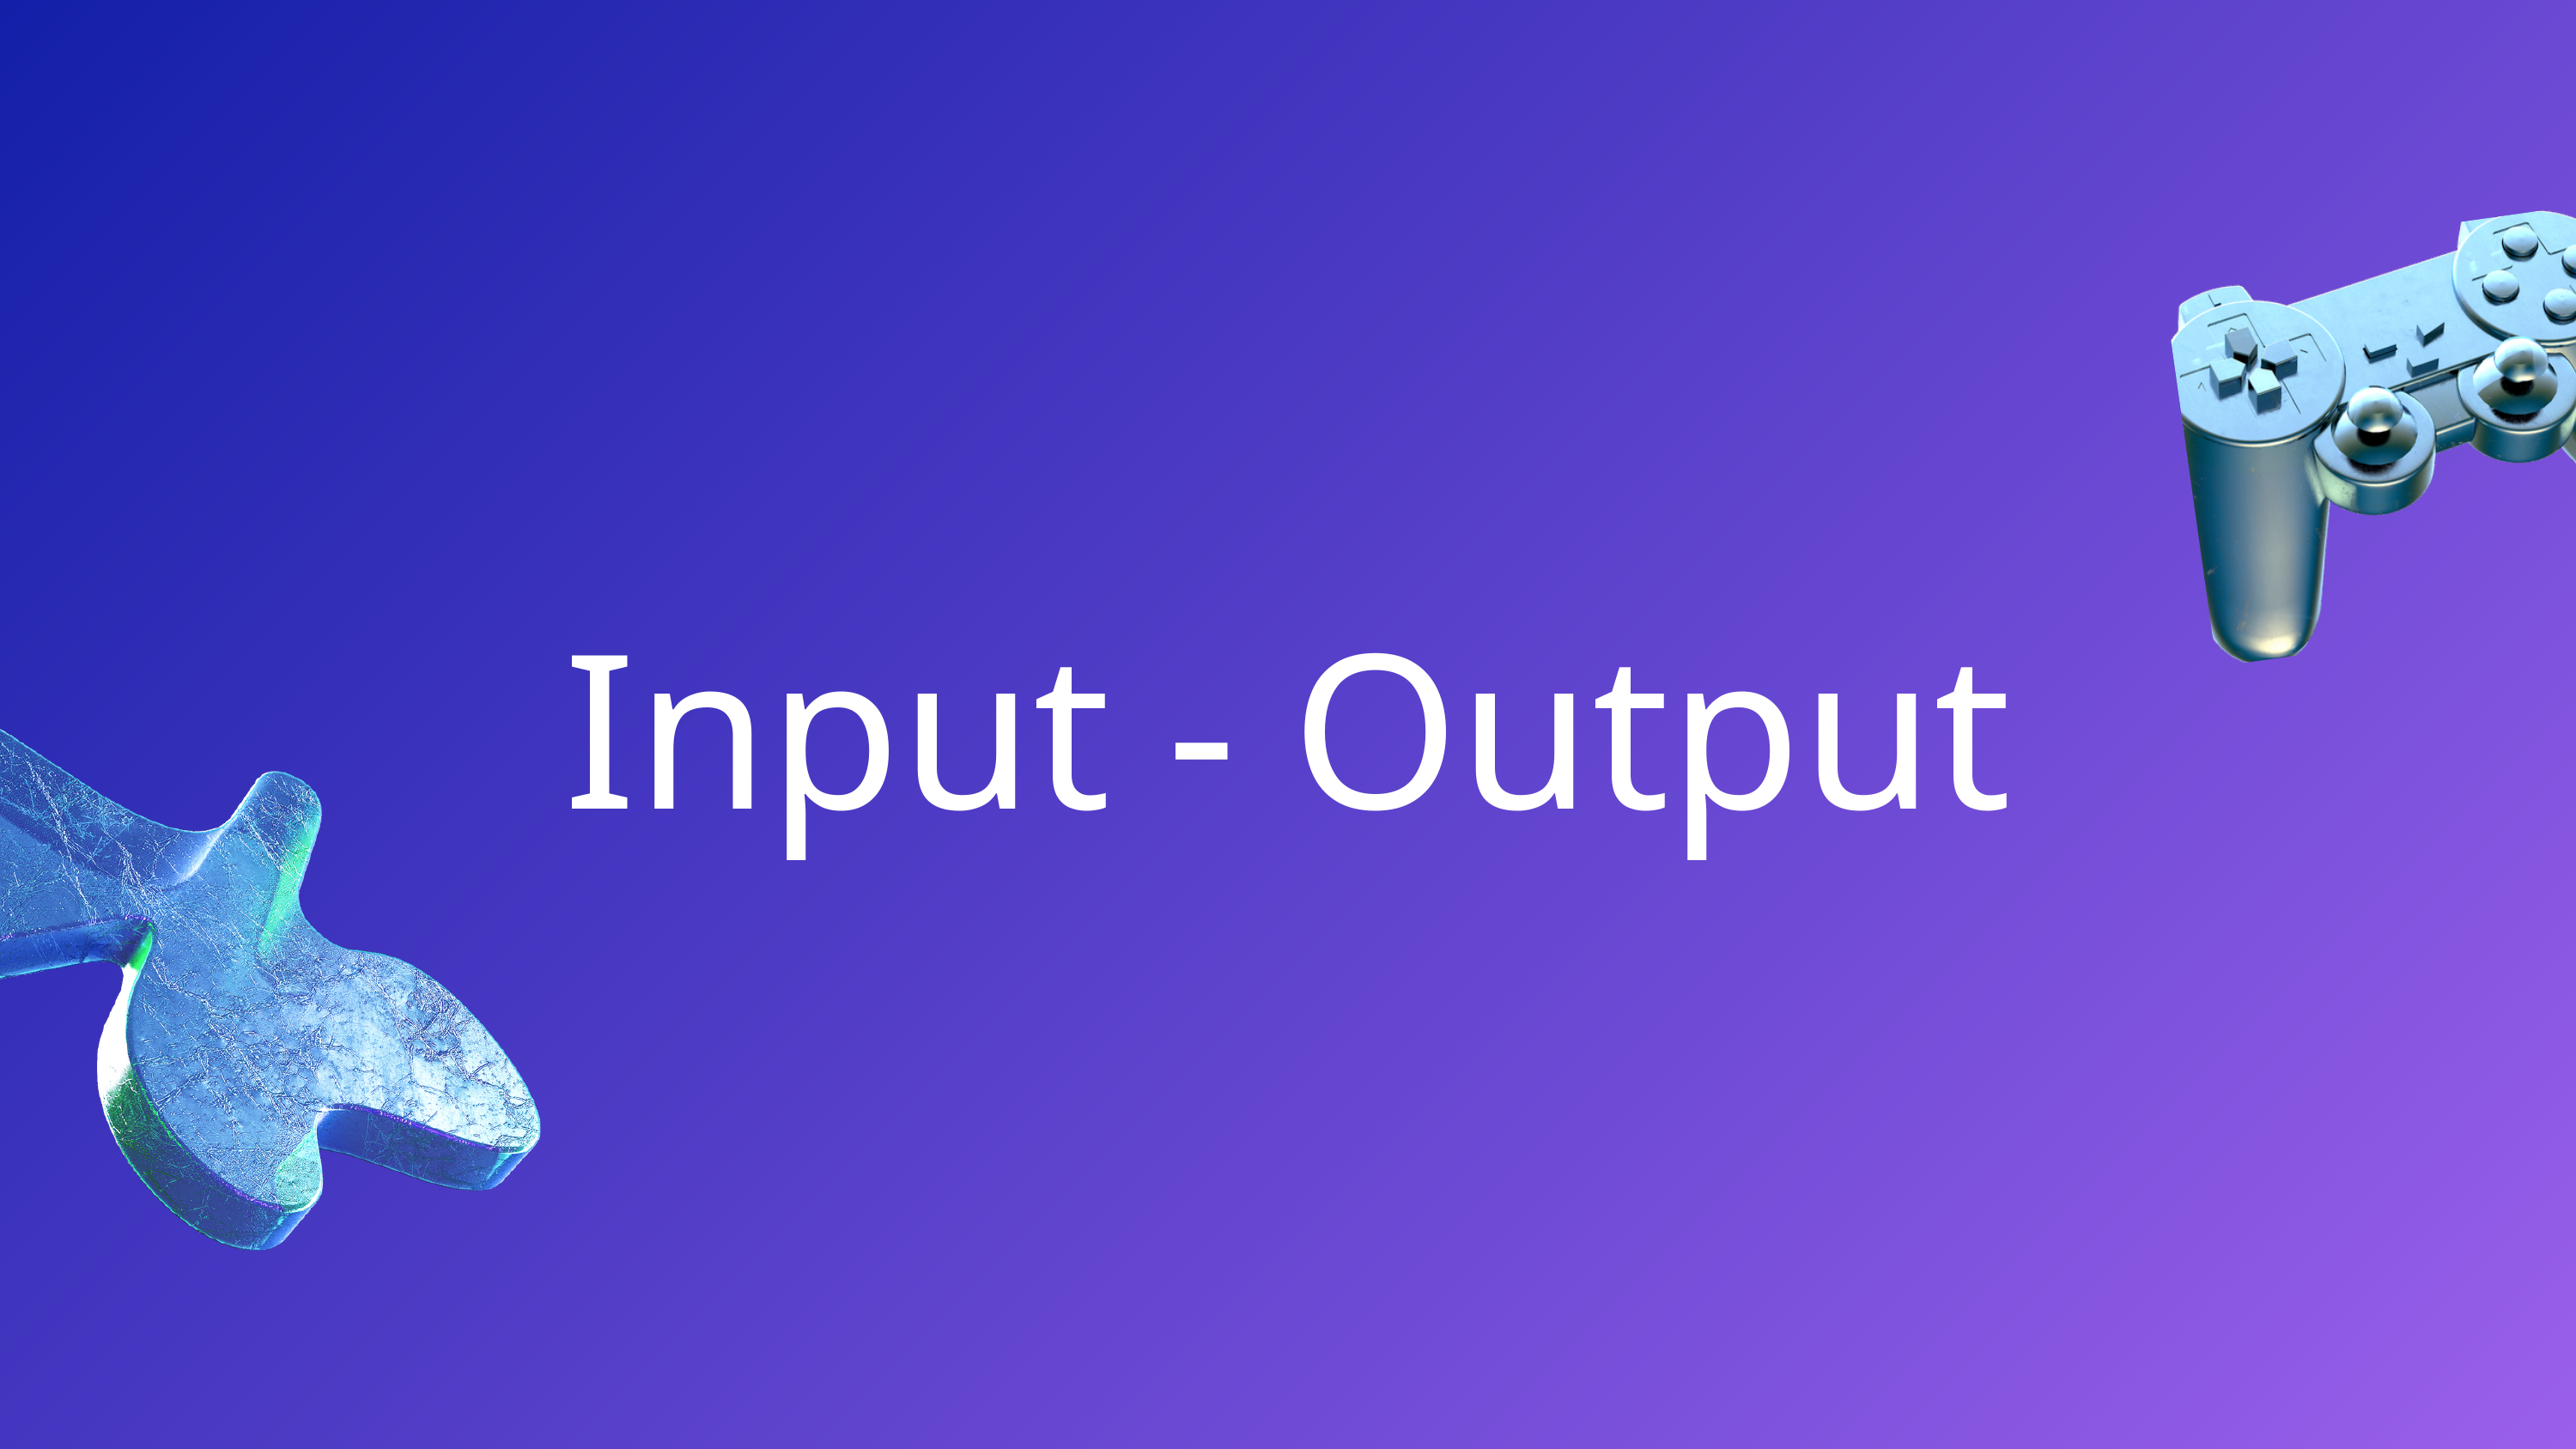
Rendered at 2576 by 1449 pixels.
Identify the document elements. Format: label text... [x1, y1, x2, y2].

text_box [0, 693, 541, 1251]
text_box Input - Output [467, 594, 2109, 852]
text_box [2160, 205, 2576, 667]
